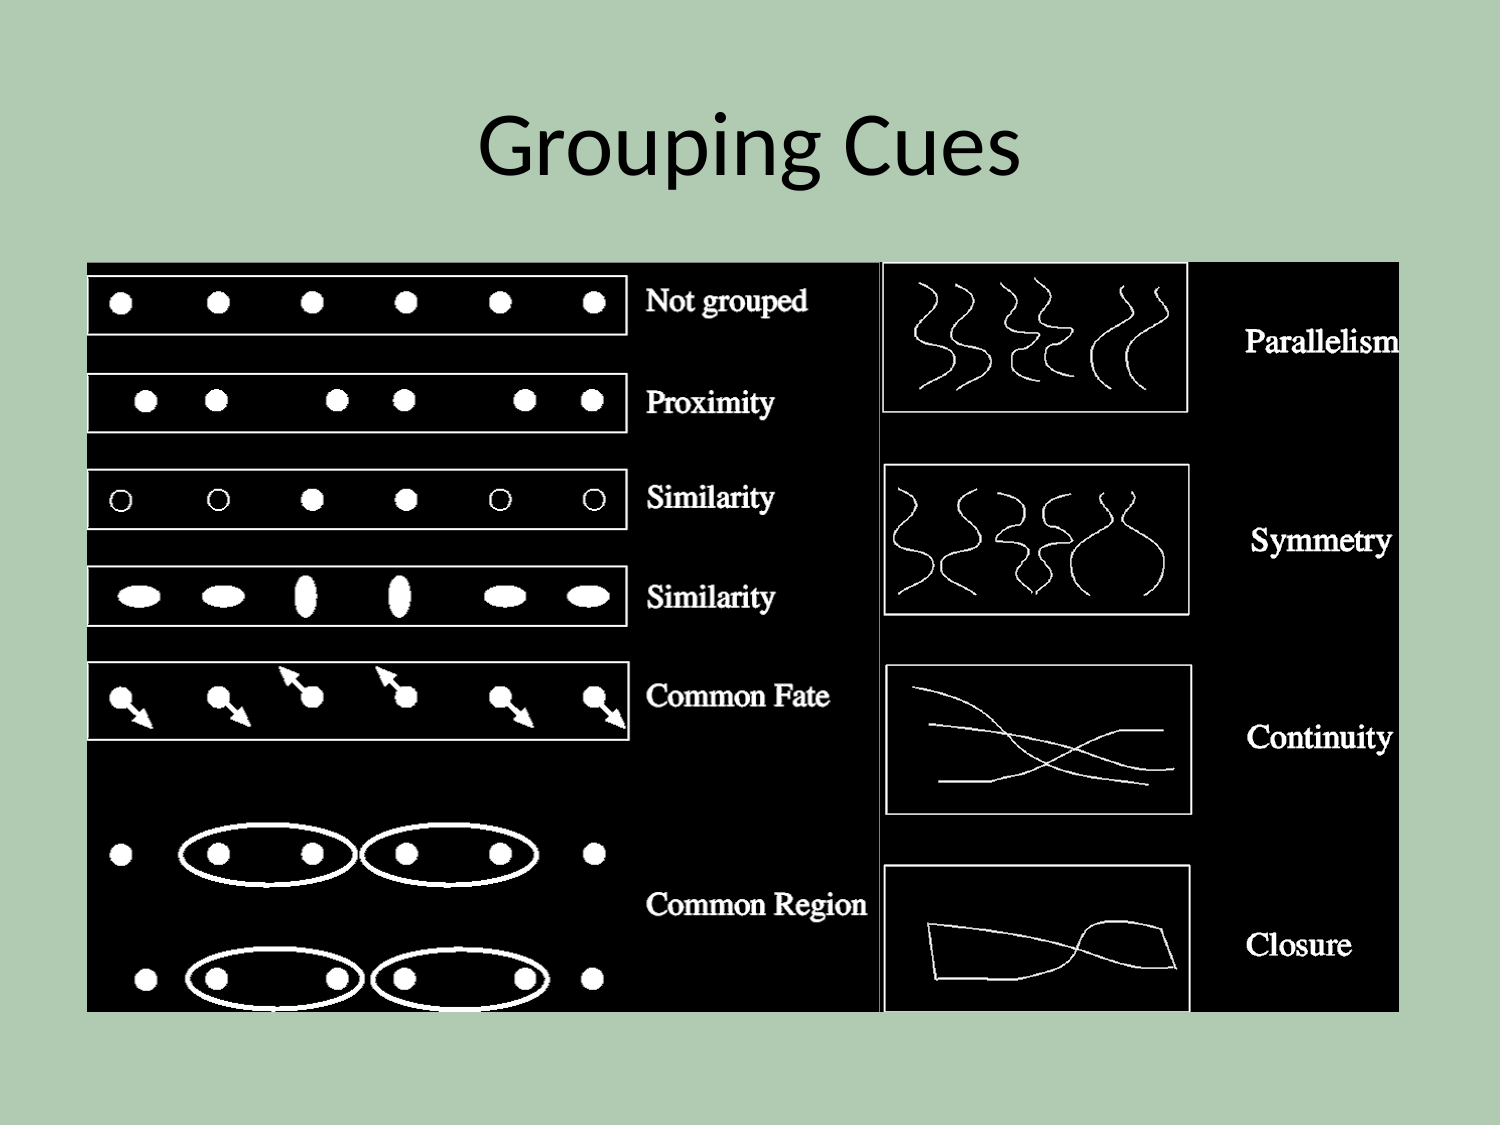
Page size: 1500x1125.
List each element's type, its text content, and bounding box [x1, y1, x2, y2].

title Grouping Cues [75, 45, 1425, 233]
picture [87, 261, 1399, 1012]
